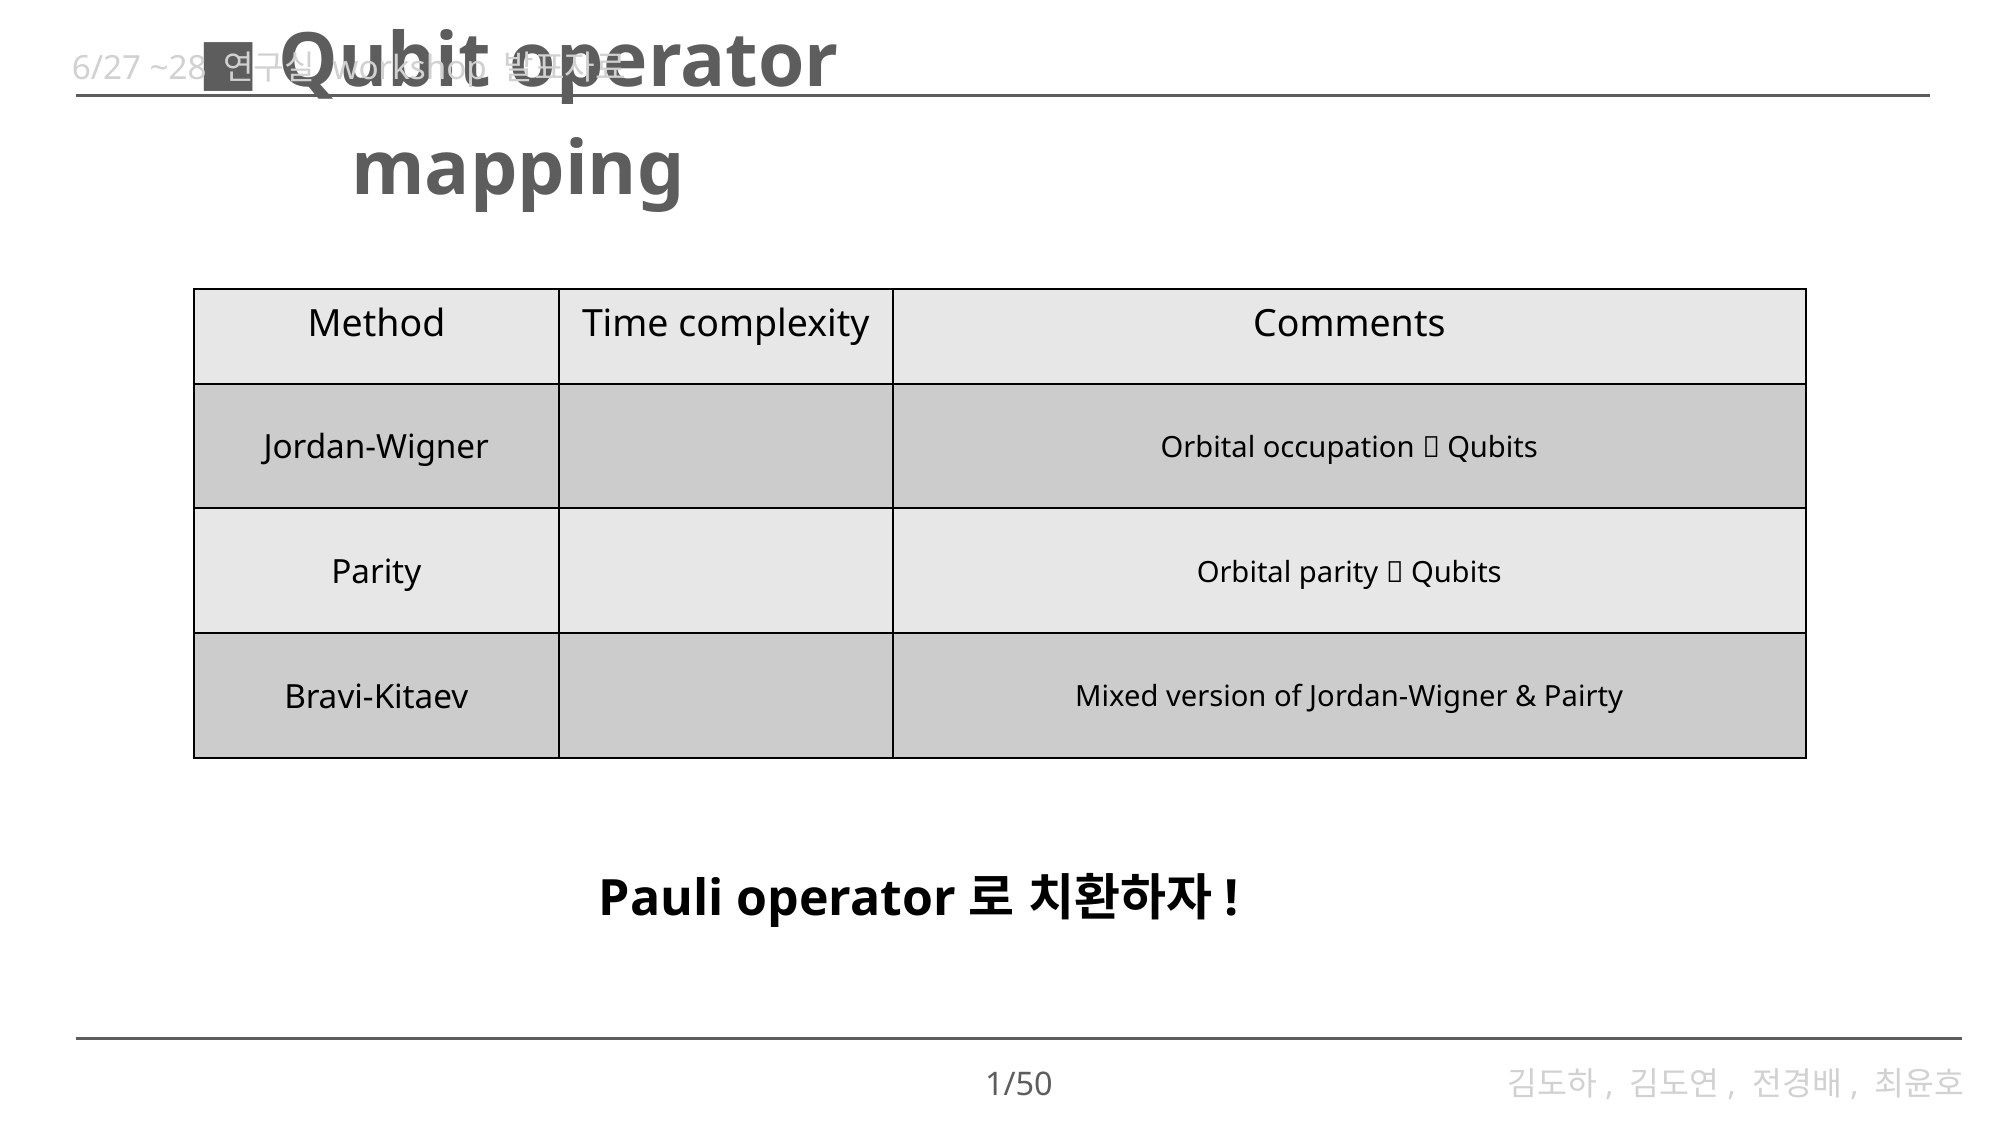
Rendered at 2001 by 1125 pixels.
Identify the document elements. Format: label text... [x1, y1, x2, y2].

subtitle 김도하, 김도연, 전경배, 최윤호 [1487, 1059, 1985, 1111]
title ◼︎ Qubit operator mapping [66, 140, 970, 217]
text_box 6/27 ~28 연구실 workshop 발표자료 [0, 43, 749, 120]
text_box 1/50 [969, 1059, 1068, 1111]
